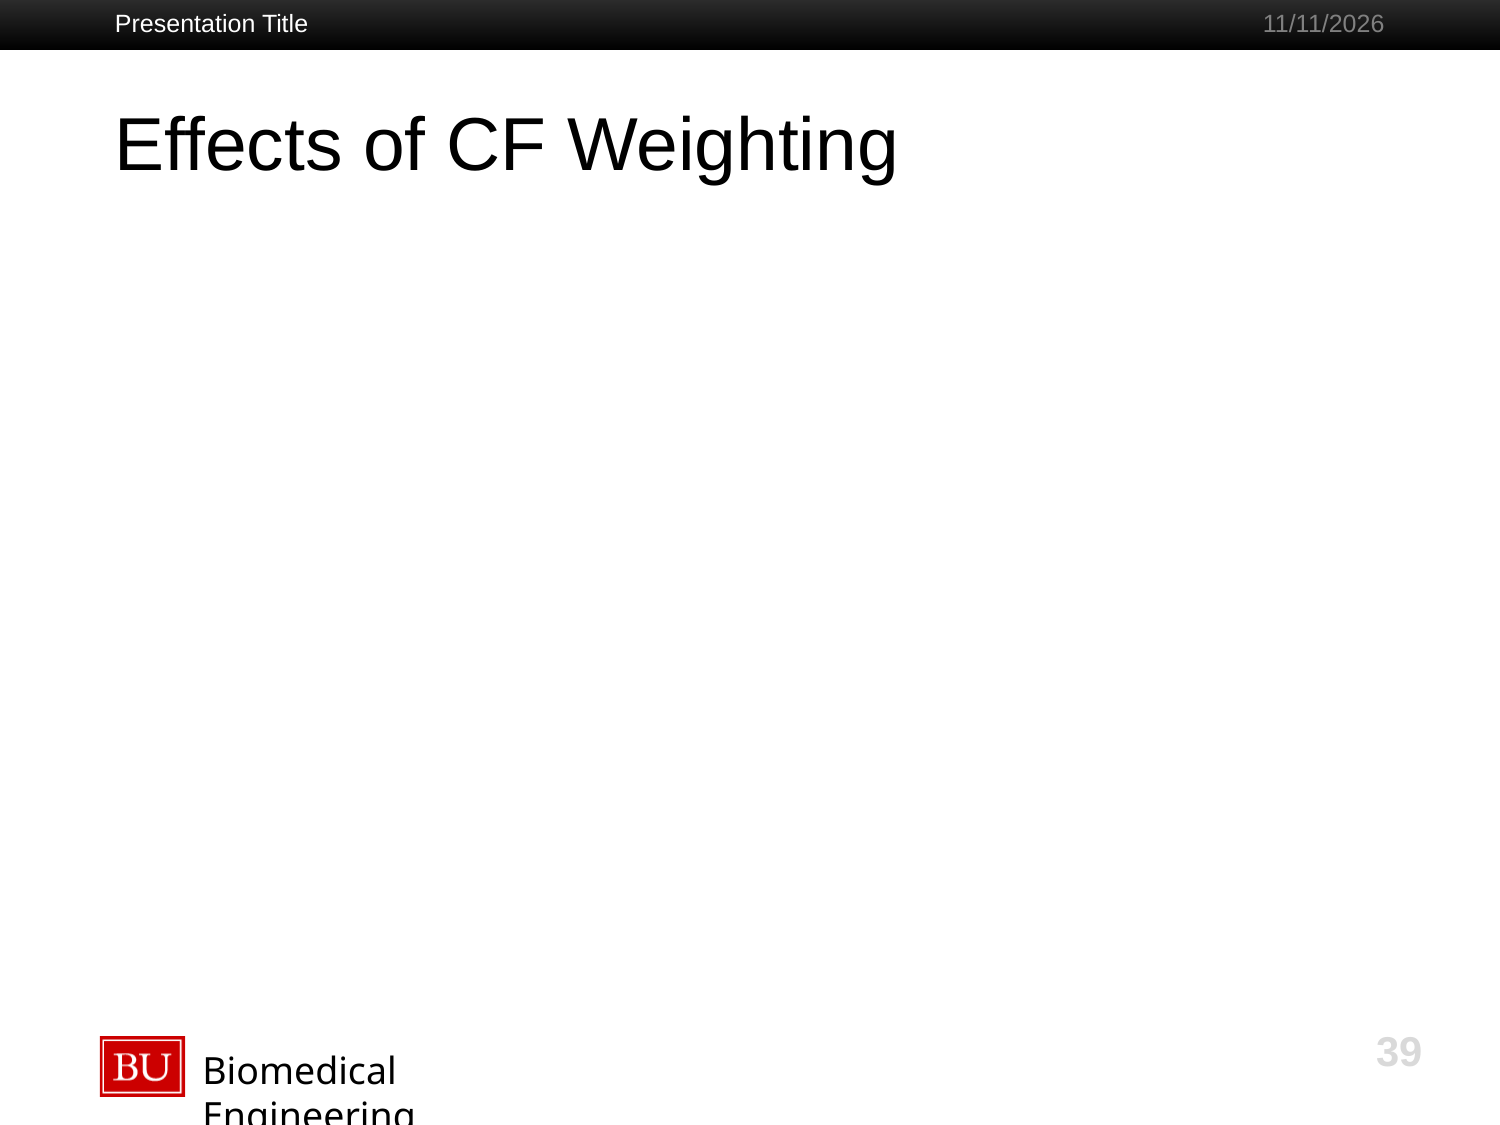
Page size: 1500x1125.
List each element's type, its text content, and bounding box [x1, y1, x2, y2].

picture [99, 1036, 188, 1097]
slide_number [999, 0, 1401, 51]
title Effects of CF Weighting [99, 87, 1400, 200]
footer Presentation Title [99, 0, 938, 51]
slide_number 39 [1199, 1024, 1438, 1092]
